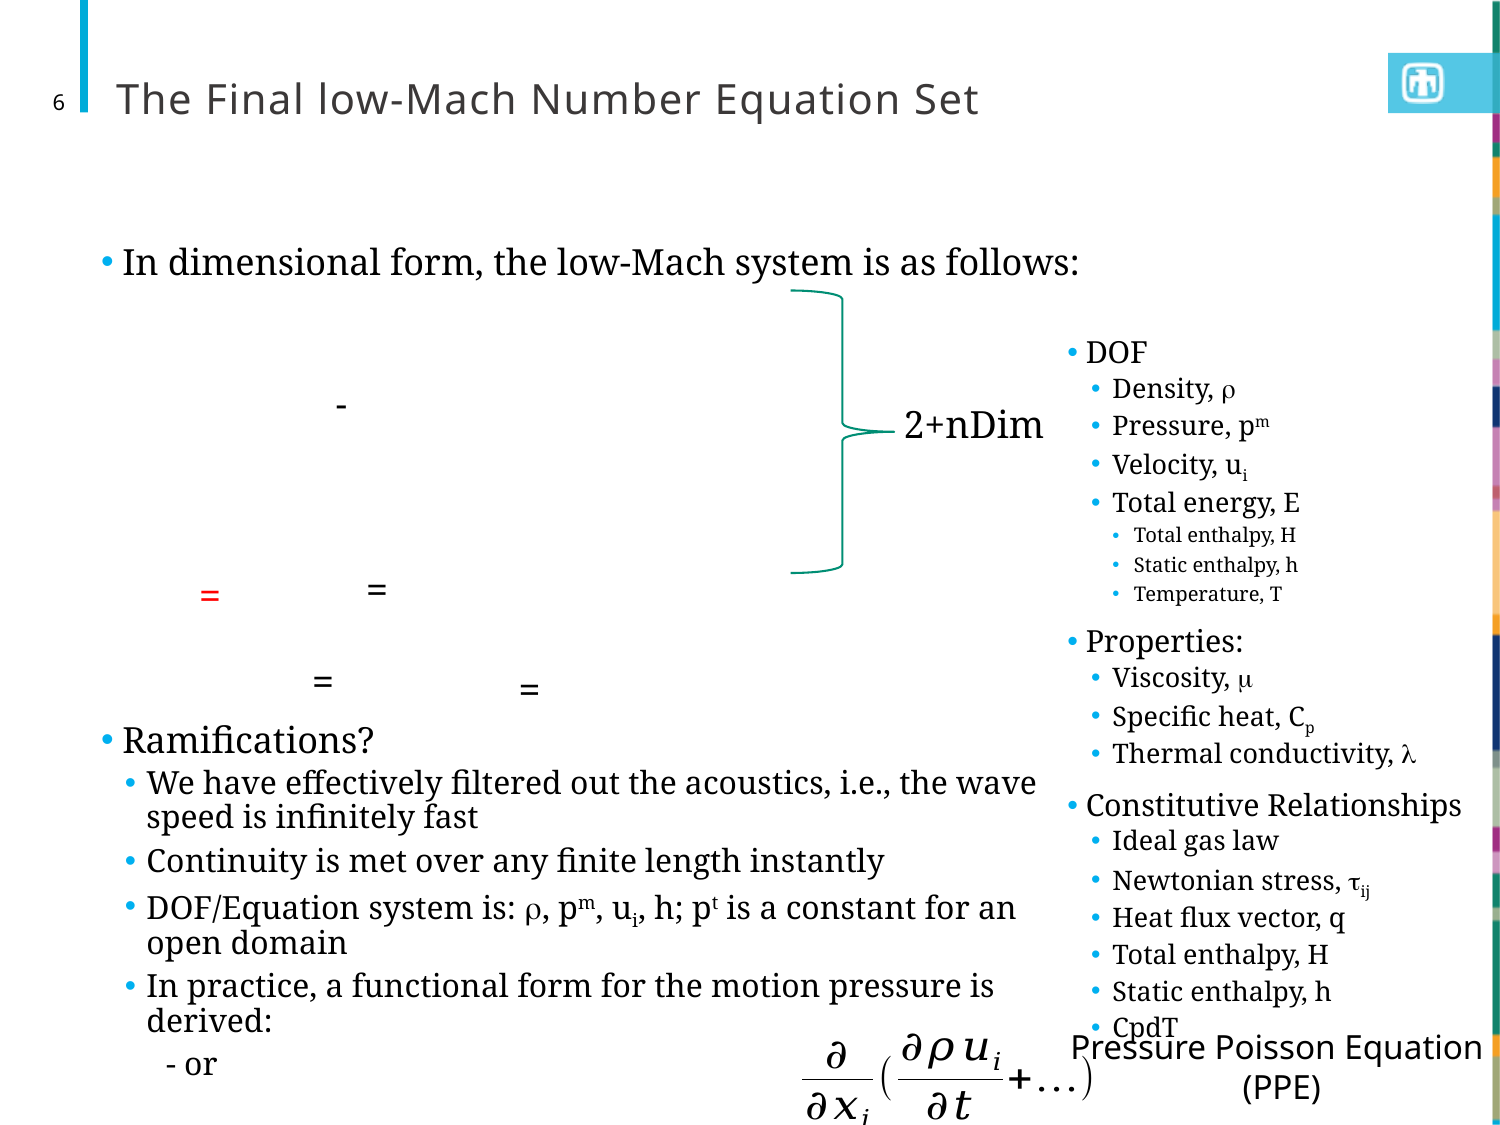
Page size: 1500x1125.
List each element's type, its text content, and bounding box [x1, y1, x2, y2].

list In dimensional form, the low-Mach system is as follows: Ramifications? We have effectively filtered out the acoustics, i.e., the wave speed is infinitely fast Continuity is met over any finite length instantly DOF/Equation system is: r, pm, ui, h; pt is a constant for an open domain In practice, a functional form for the motion pressure is derived: - or [101, 236, 1088, 1125]
title The Final low-Mach Number Equation Set [101, 36, 1339, 131]
text_box Pressure Poisson Equation (PPE) [1055, 1018, 1500, 1114]
picture [1401, 62, 1445, 104]
slide_number 6 [7, 73, 80, 133]
text_box 2+nDim [888, 393, 1060, 454]
text_box DOF Density, r Pressure, pm Velocity, ui Total energy, E Total enthalpy, H Static enthalpy, h Temperature, T Properties: Viscosity, m Specific heat, Cp Thermal conductivity, l Constitutive Relationships Ideal gas law Newtonian stress, tij Heat flux vector, q Total enthalpy, H Static enthalpy, h CpdT [1067, 330, 1500, 1018]
picture [1493, 1, 1500, 215]
text_box [790, 289, 888, 575]
